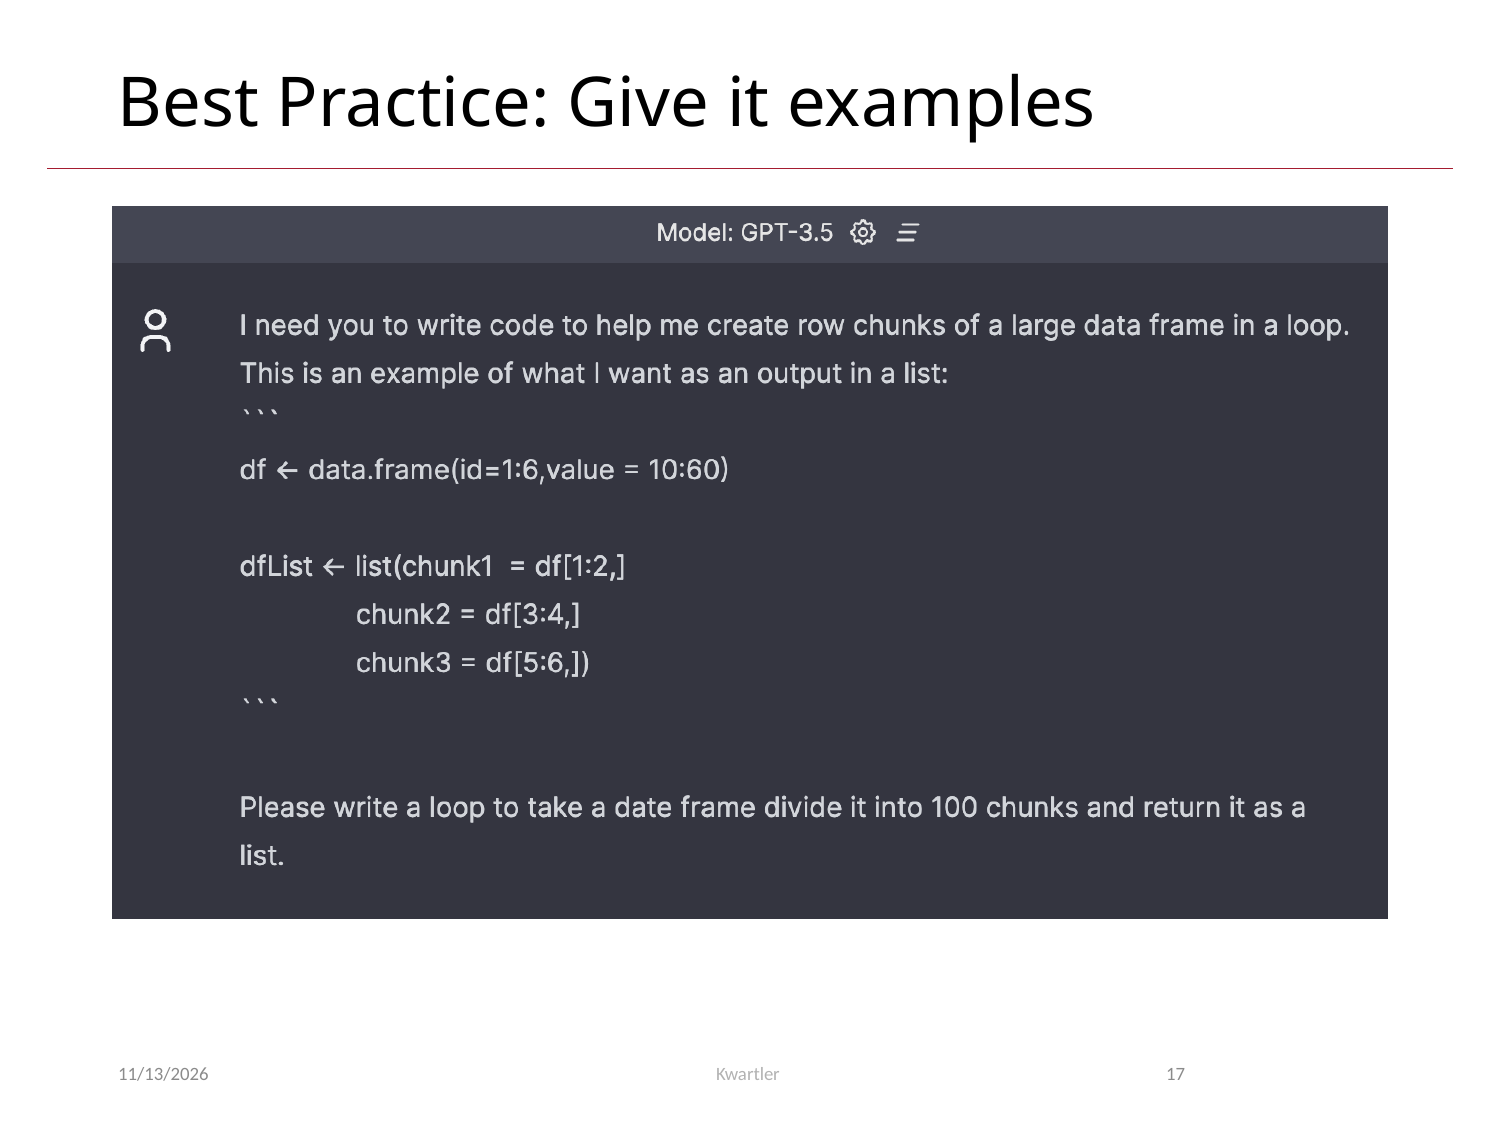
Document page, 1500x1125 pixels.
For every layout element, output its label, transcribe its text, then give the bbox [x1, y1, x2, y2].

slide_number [103, 1042, 441, 1103]
footer Kwartler [496, 1042, 1004, 1103]
title Best Practice: Give it examples [103, 59, 1397, 157]
slide_number 17 [1059, 1042, 1200, 1103]
picture [112, 206, 1388, 919]
